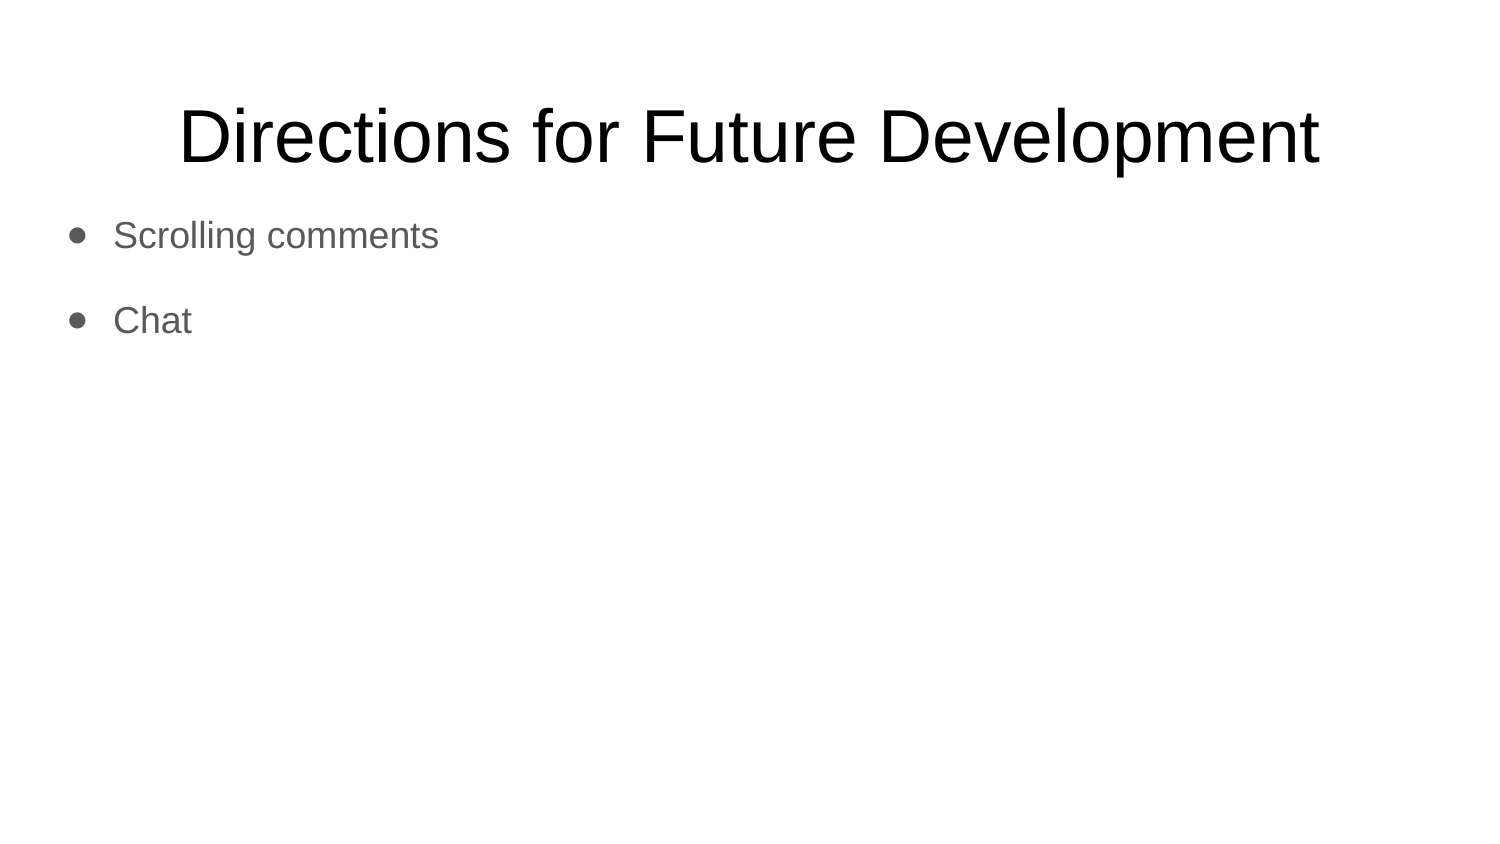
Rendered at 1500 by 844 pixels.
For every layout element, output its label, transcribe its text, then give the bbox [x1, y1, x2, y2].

title Directions for Future Development [51, 72, 1449, 167]
list Scrolling comments Chat [51, 189, 1449, 750]
